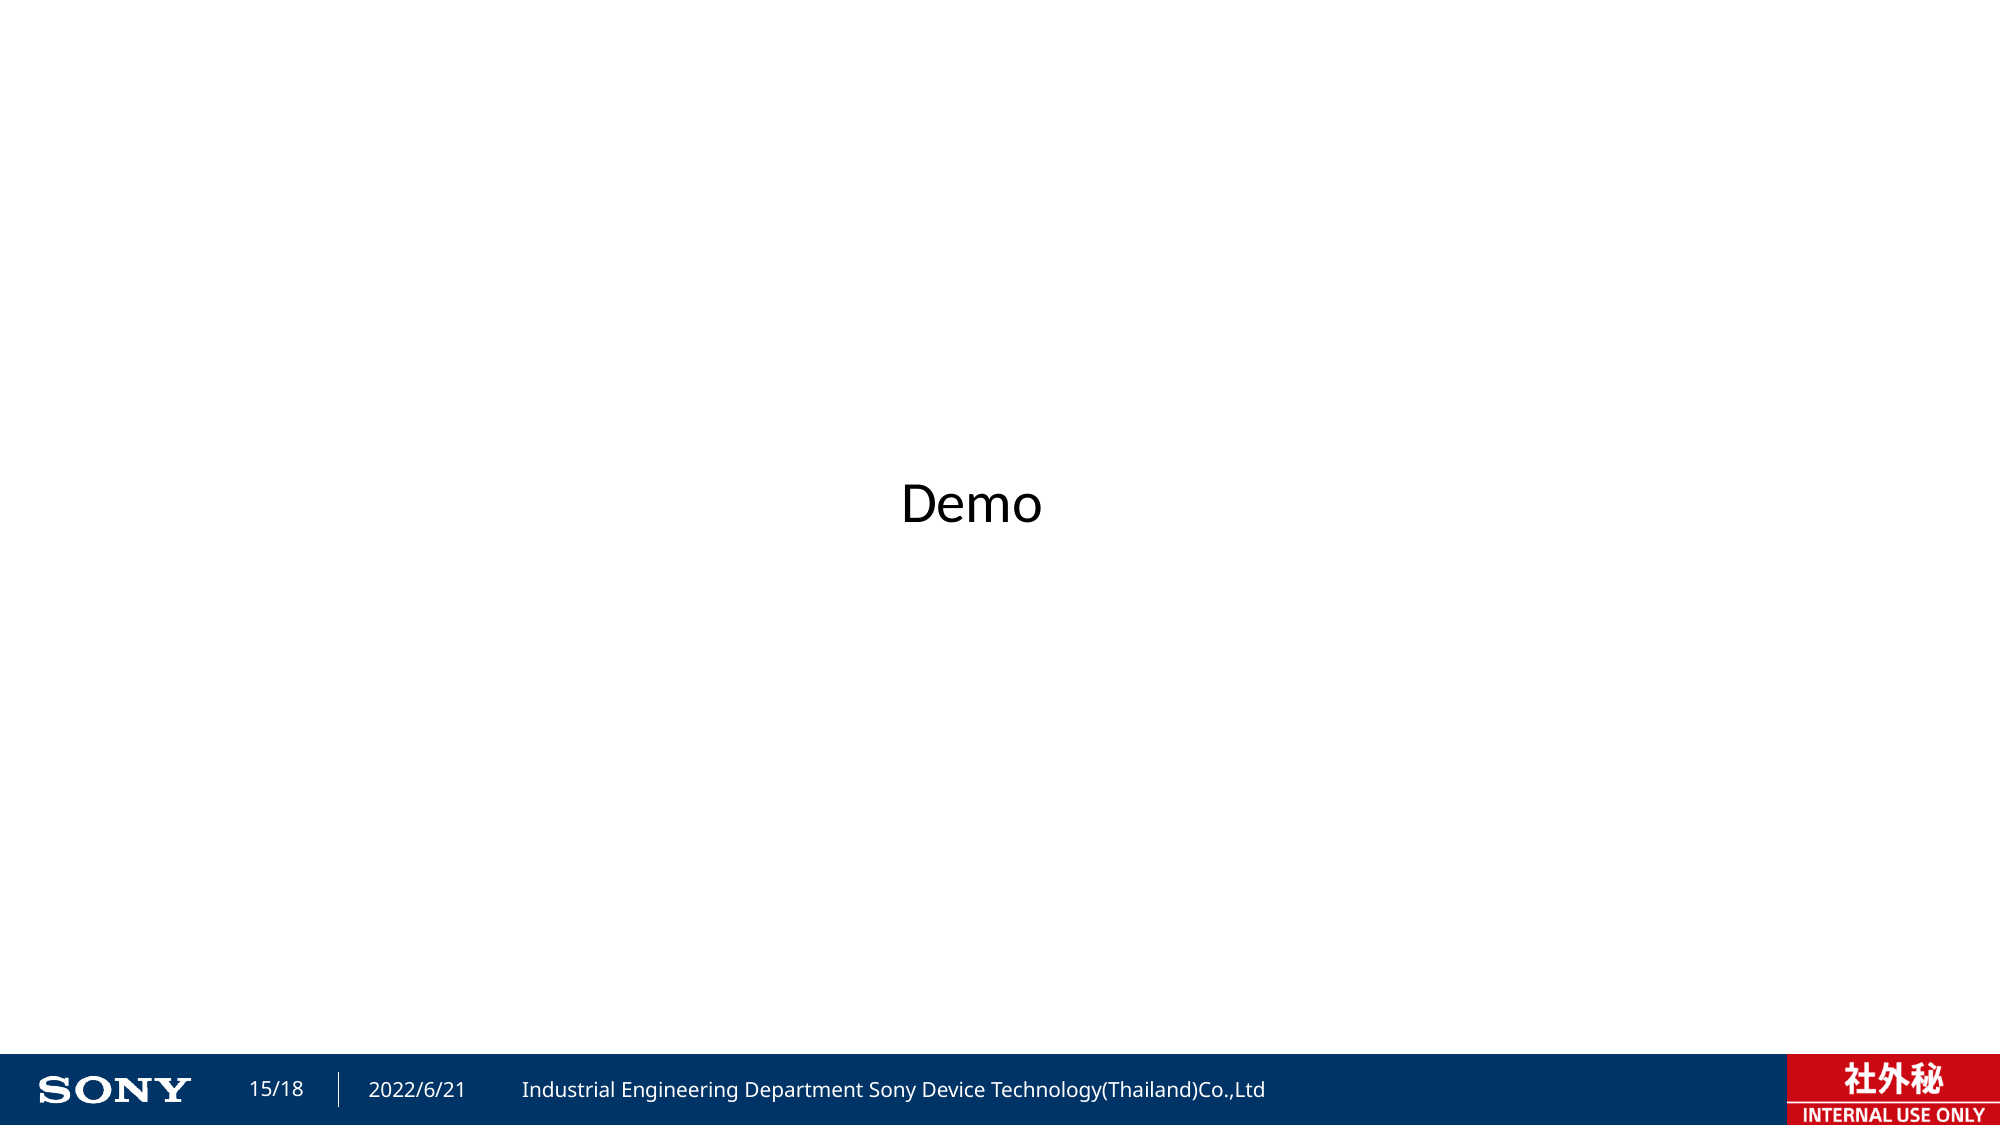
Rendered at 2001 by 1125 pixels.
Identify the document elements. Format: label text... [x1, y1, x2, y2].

picture [29, 1069, 202, 1113]
picture [1787, 1054, 2000, 1125]
text_box Demo [886, 456, 1058, 542]
